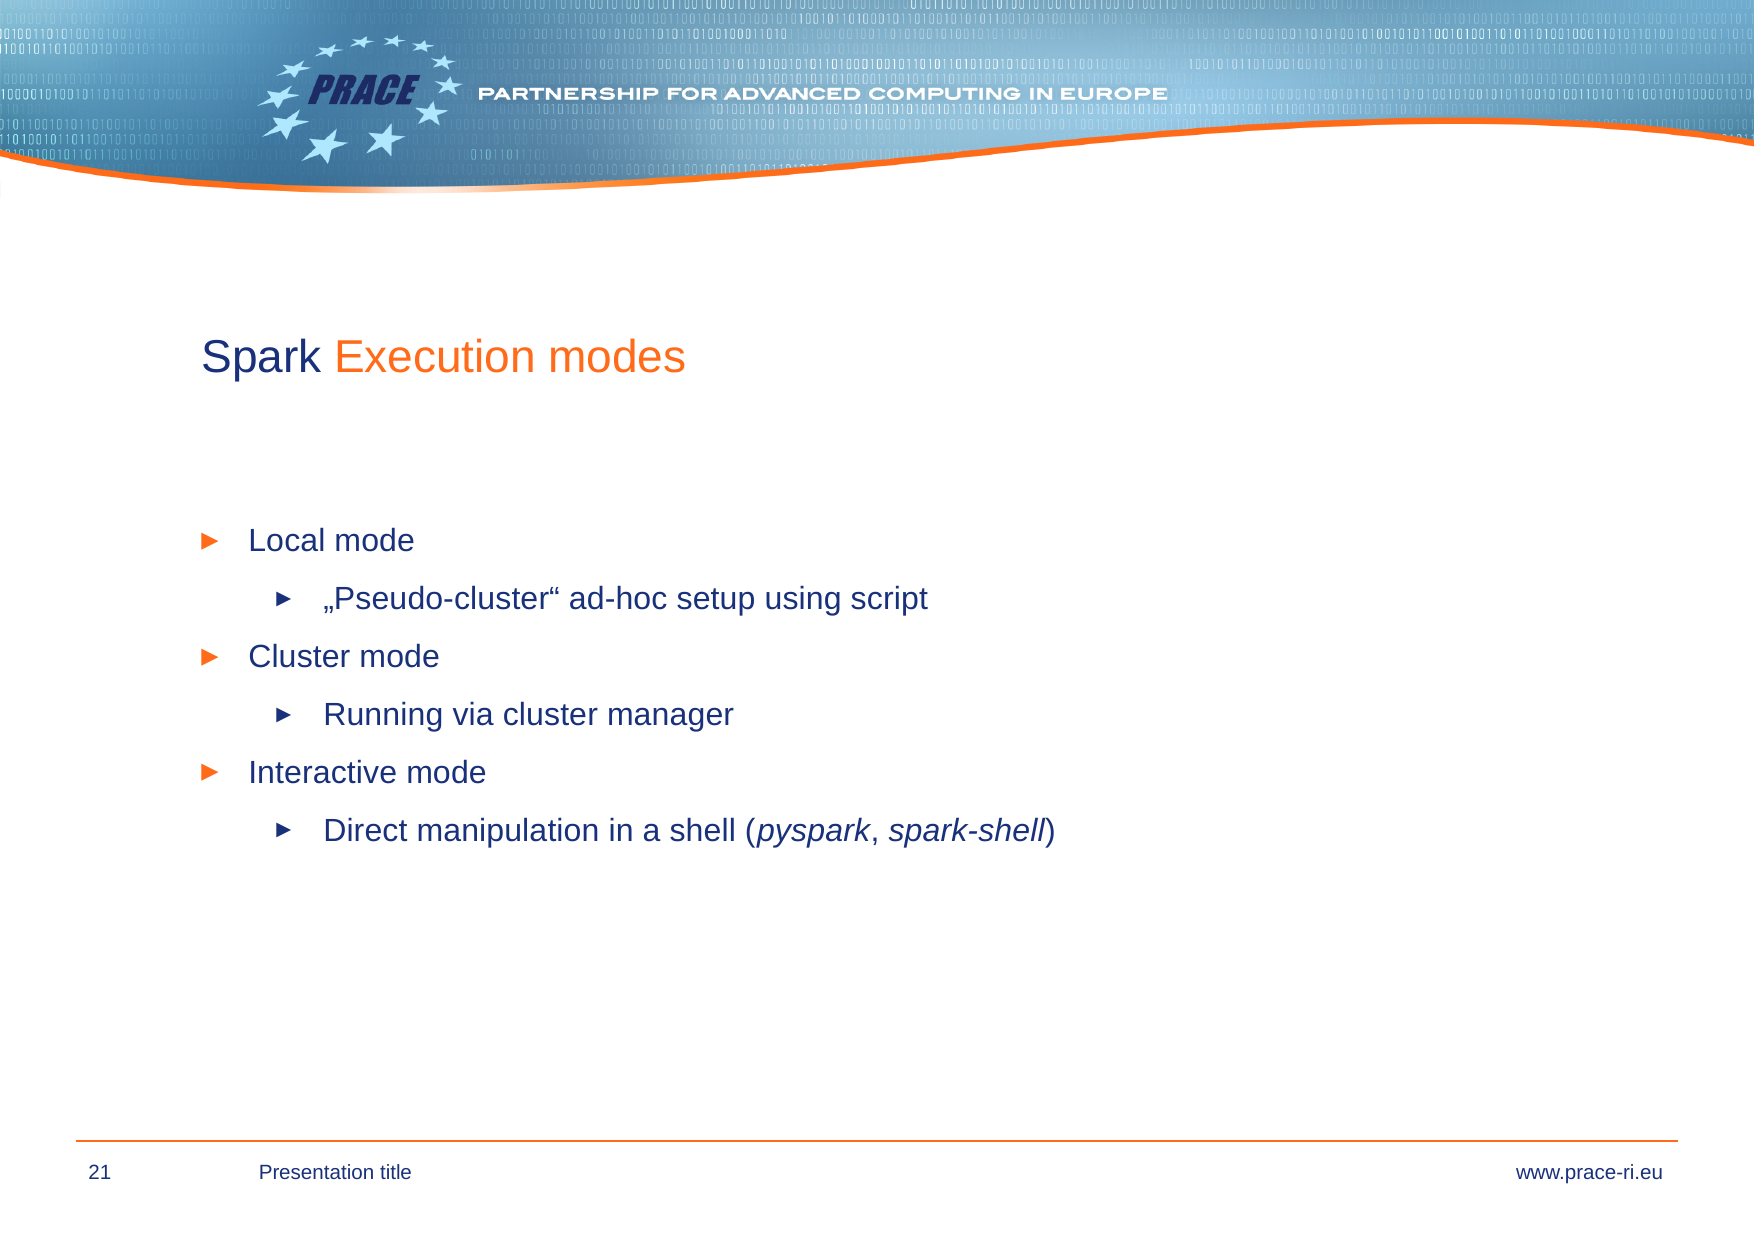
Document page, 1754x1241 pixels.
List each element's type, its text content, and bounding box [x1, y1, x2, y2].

picture [0, 0, 1754, 198]
list Local mode „Pseudo-cluster“ ad-hoc setup using script Cluster mode Running via cluster manager Interactive mode Direct manipulation in a shell (pyspark, spark-shell) [186, 446, 1582, 1089]
title Spark Execution modes [186, 250, 1582, 398]
